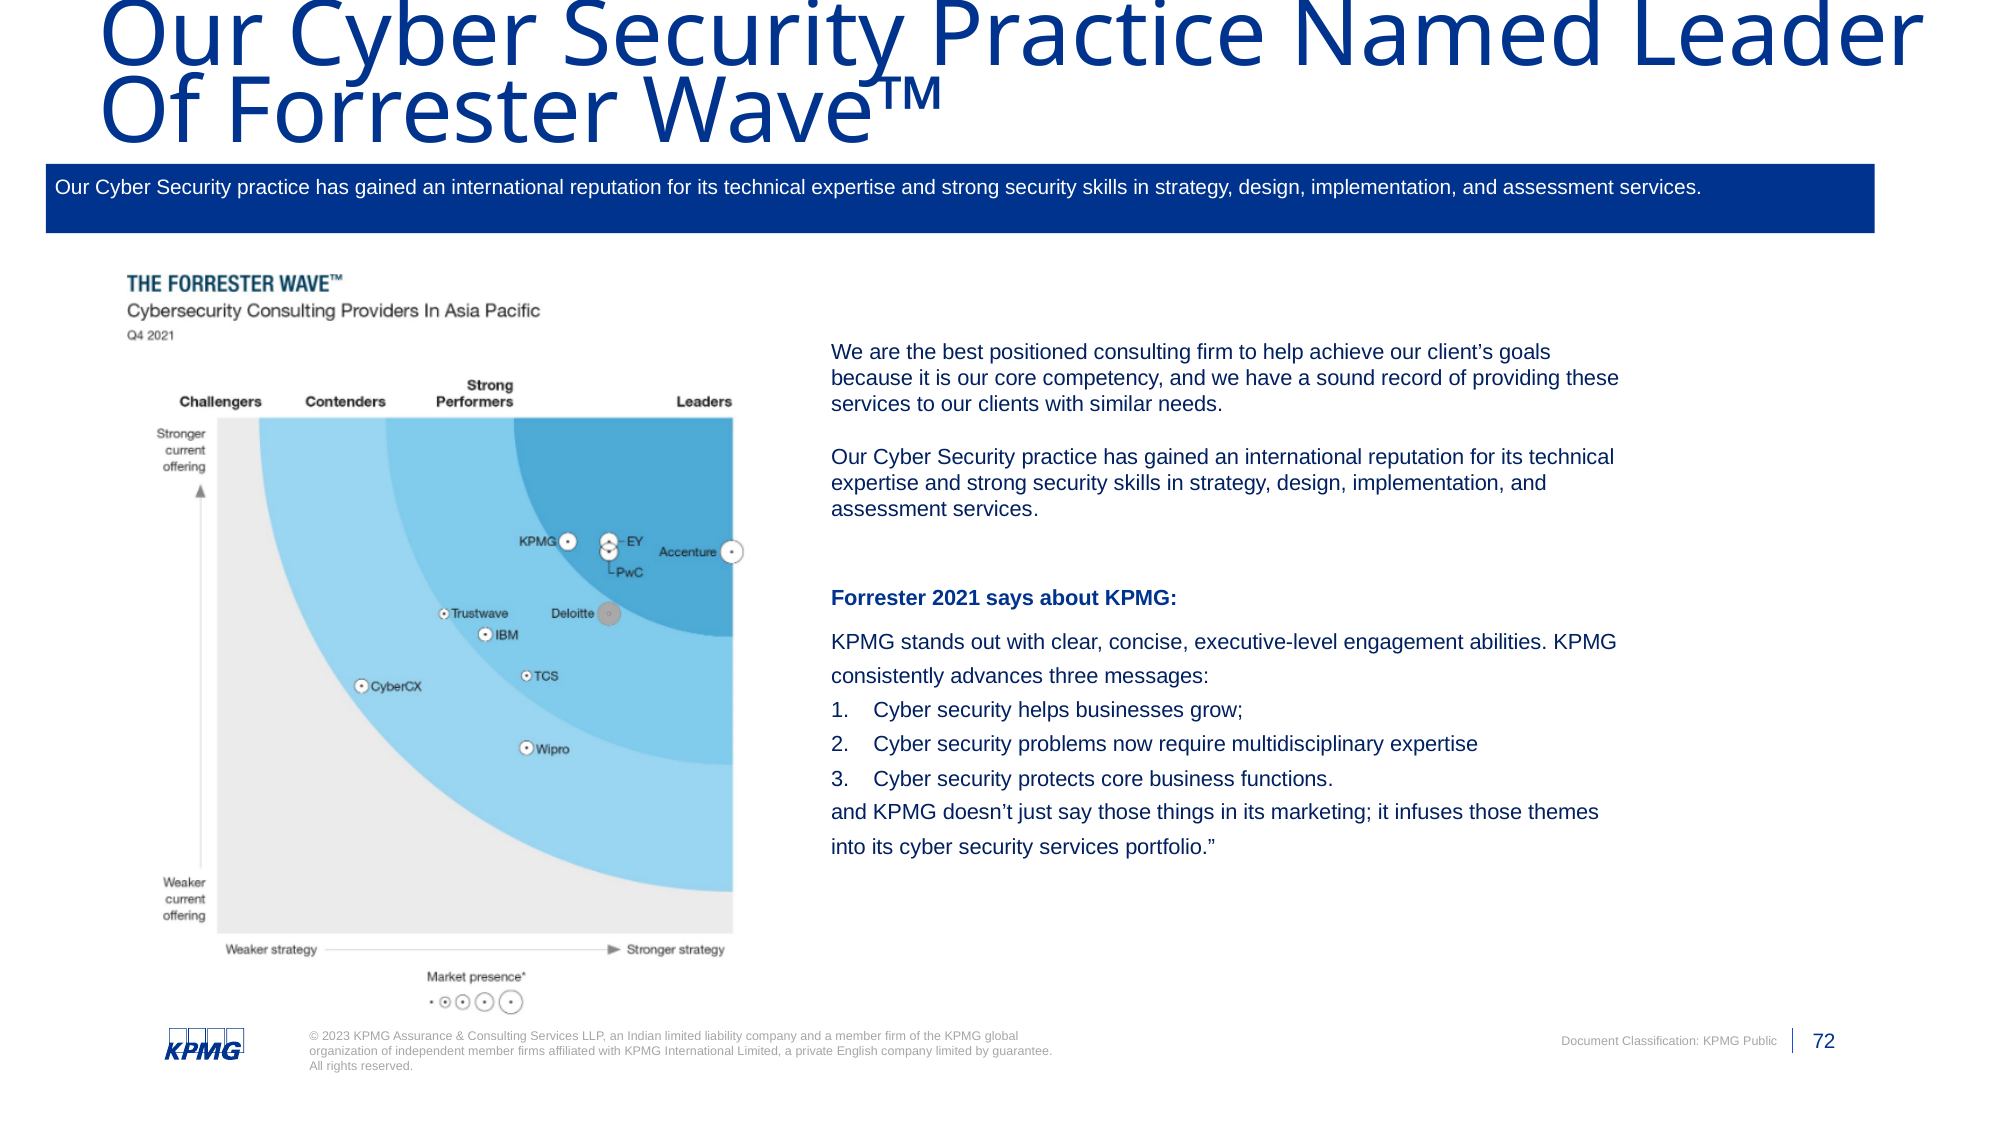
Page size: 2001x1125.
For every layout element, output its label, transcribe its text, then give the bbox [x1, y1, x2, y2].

title Our Cyber Security Practice Named Leader Of Forrester Wave™ [98, 37, 2000, 125]
picture [98, 251, 817, 1019]
text_box We are the best positioned consulting firm to help achieve our client’s goals because it is our core competency, and we have a sound record of providing these services to our clients with similar needs. Our Cyber Security practice has gained an international reputation for its technical expertise and strong security skills in strategy, design, implementation, and assessment services. Forrester 2021 says about KPMG: KPMG stands out with clear, concise, executive-level engagement abilities. KPMG consistently advances three messages: Cyber security helps businesses grow; Cyber security problems now require multidisciplinary expertise Cyber security protects core business functions. and KPMG doesn’t just say those things in its marketing; it infuses those themes into its cyber security services portfolio.” [817, 330, 1644, 887]
text_box Our Cyber Security practice has gained an international reputation for its technical expertise and strong security skills in strategy, design, implementation, and assessment services. [45, 163, 1876, 234]
